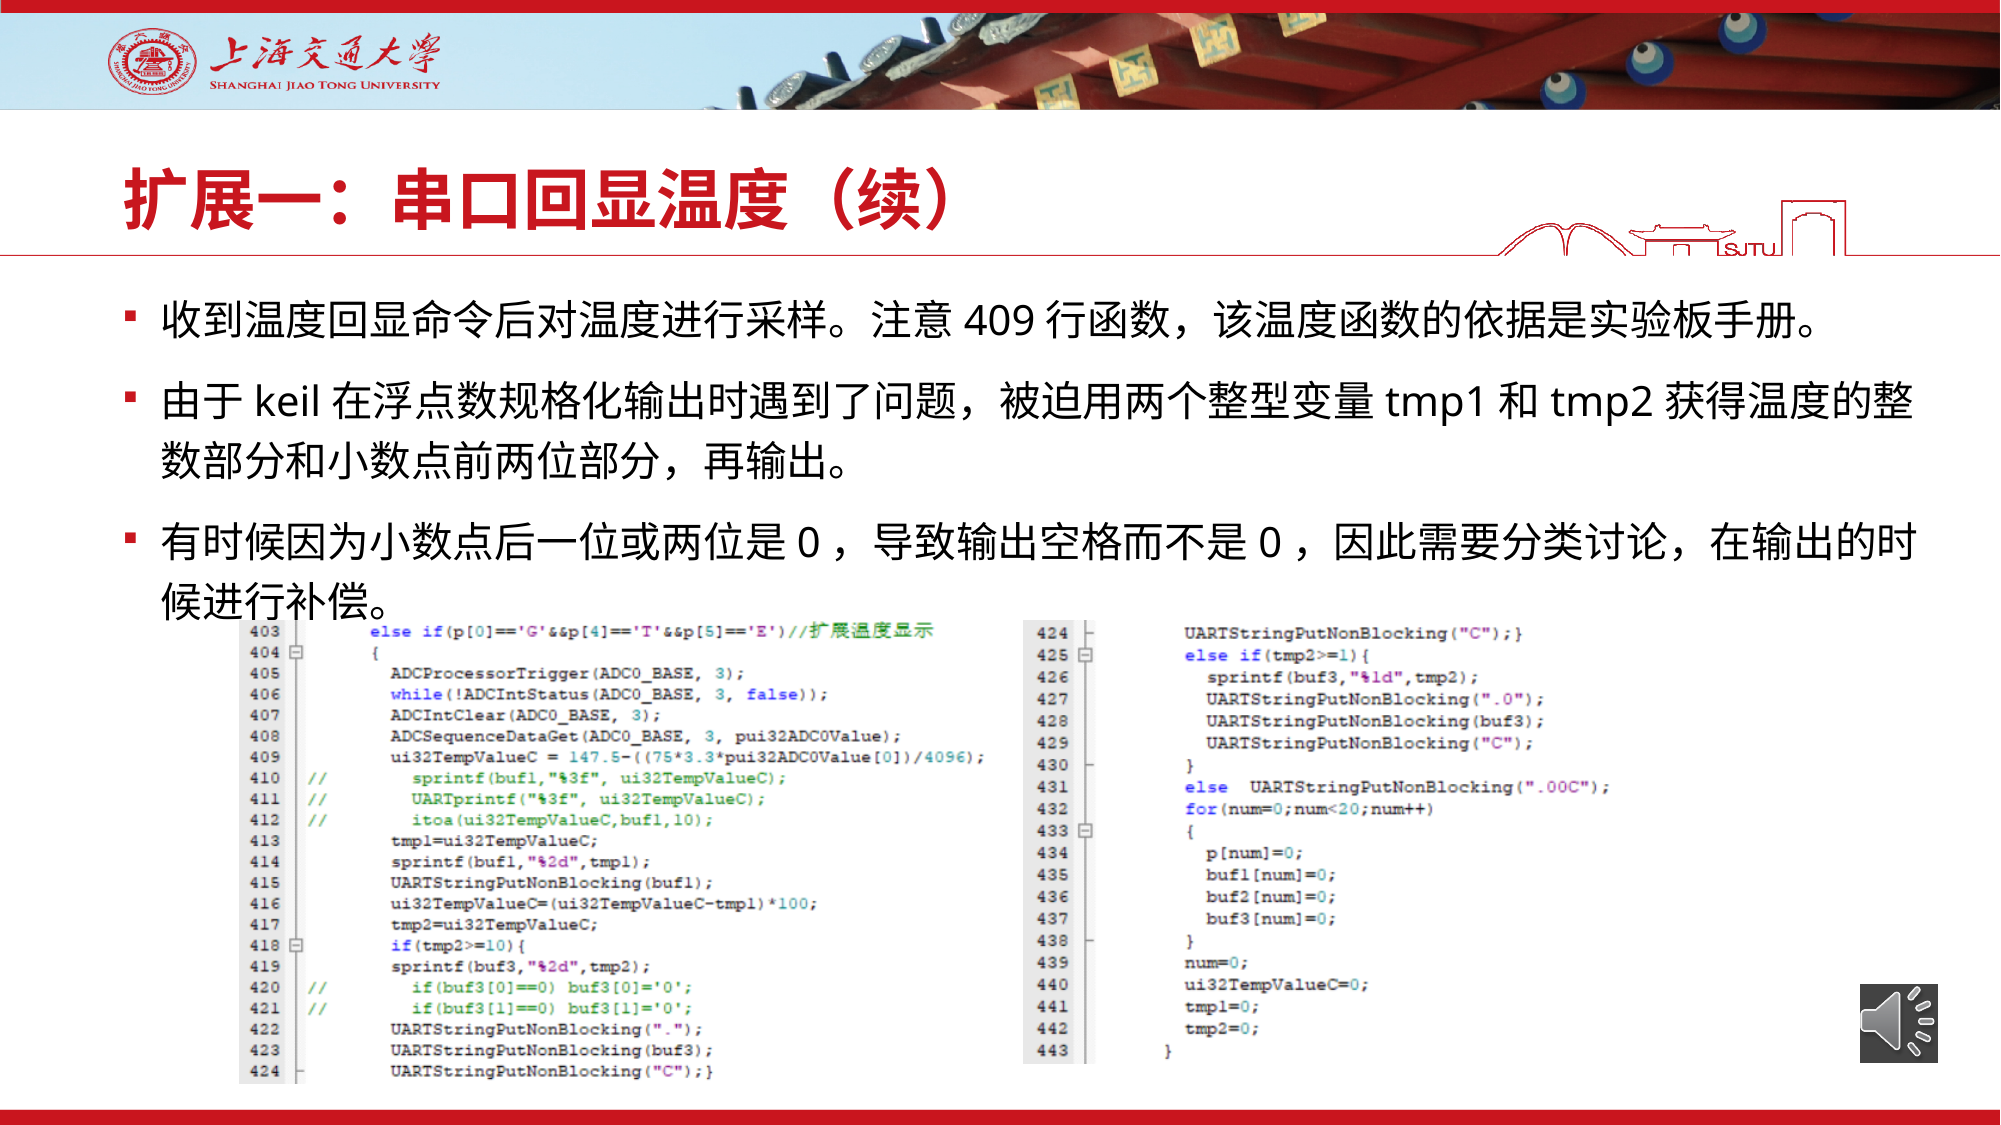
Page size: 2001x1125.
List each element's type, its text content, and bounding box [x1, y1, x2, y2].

picture [1859, 983, 1940, 1064]
picture [239, 620, 990, 1084]
list 收到温度回显命令后对温度进行采样。注意409行函数，该温度函数的依据是实验板手册。 由于keil在浮点数规格化输出时遇到了问题，被迫用两个整型变量tmp1和tmp2获得温度的整数部分和小数点前两位部分，再输出。 有时候因为小数点后一位或两位是0，导致输出空格而不是0，因此需要分类讨论，在输出的时候进行补偿。 [108, 276, 1940, 1084]
picture [0, 200, 2000, 256]
picture [0, 0, 2000, 110]
title 扩展一：串口回显温度（续） [108, 159, 1940, 254]
picture [1023, 620, 1615, 1064]
